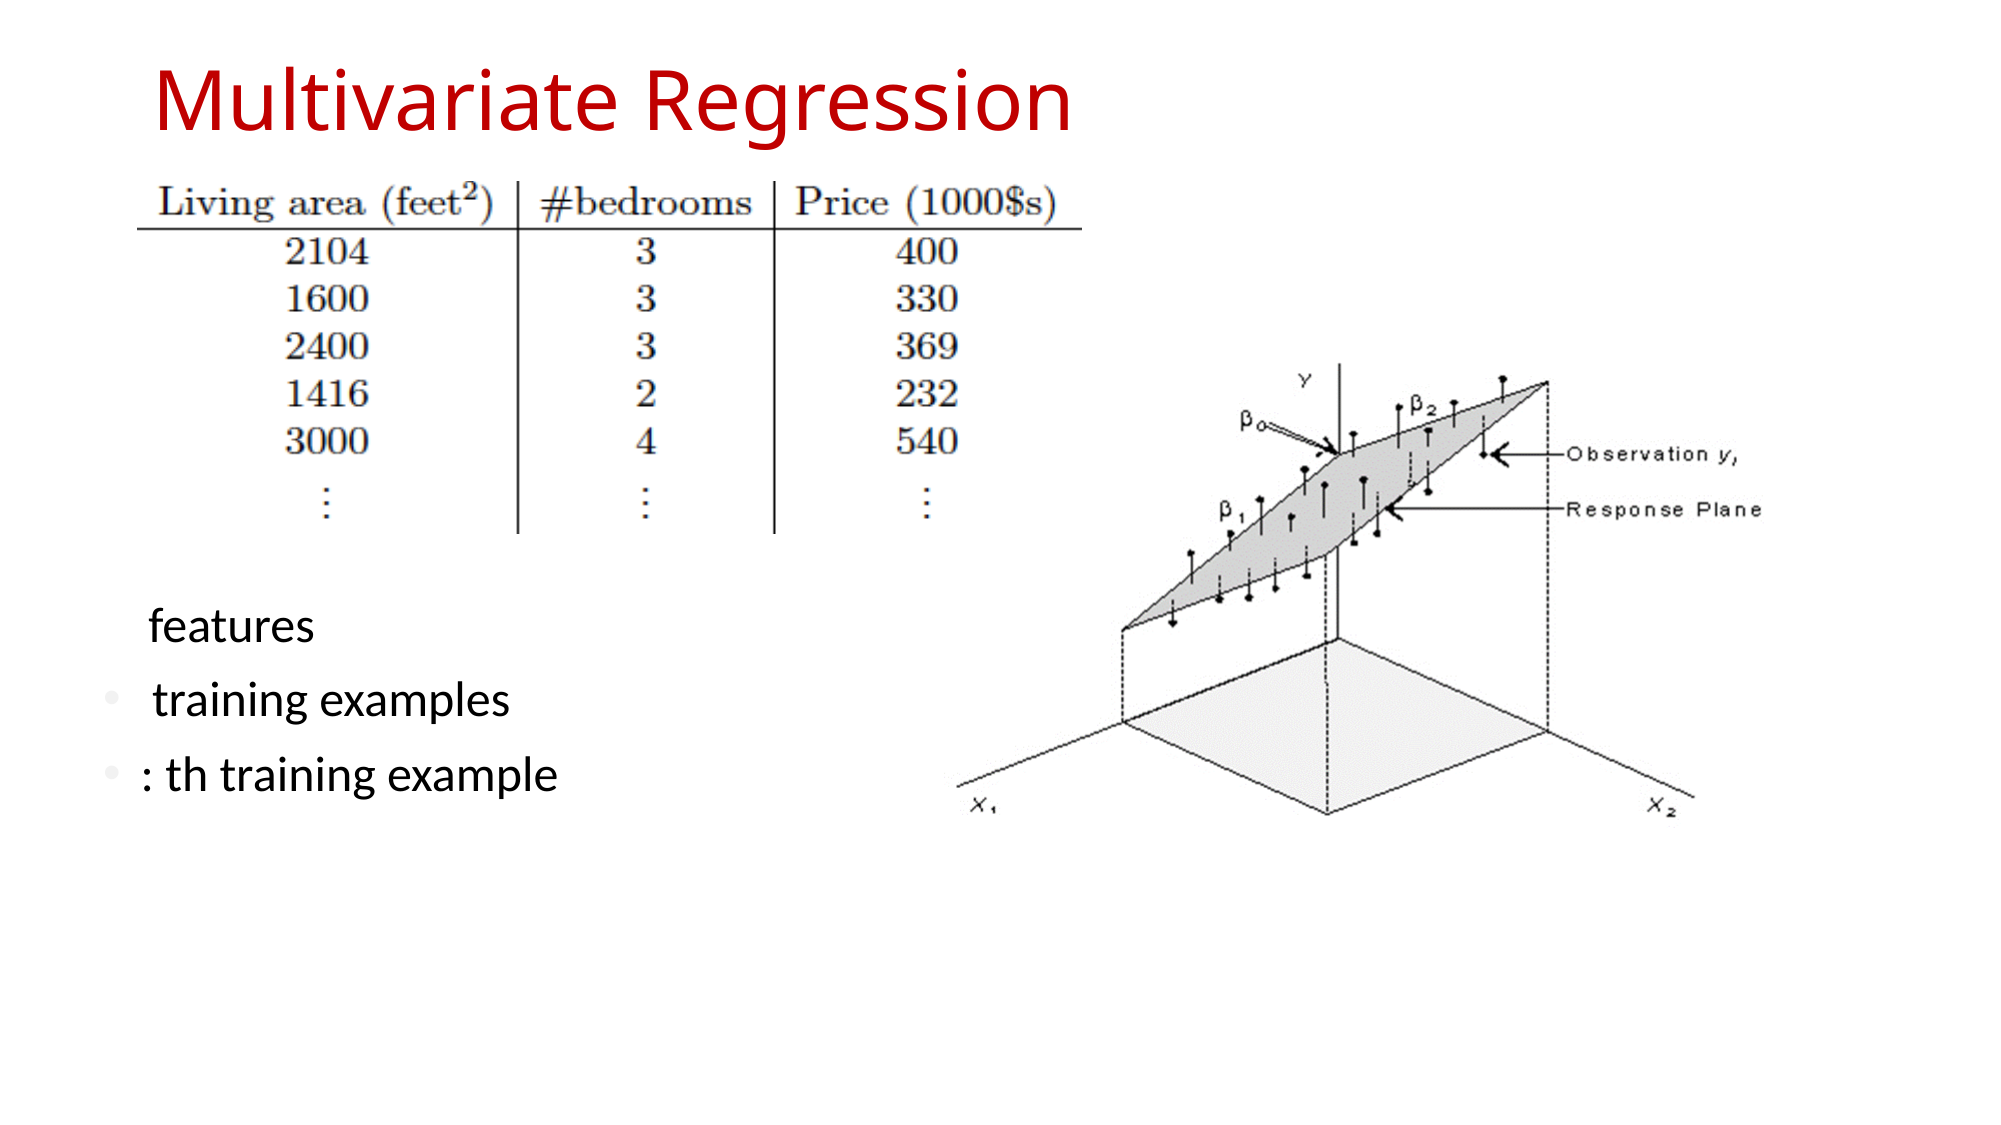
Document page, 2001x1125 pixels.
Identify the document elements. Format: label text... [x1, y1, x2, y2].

title Multivariate Regression [137, 33, 1863, 175]
picture [137, 181, 2000, 895]
